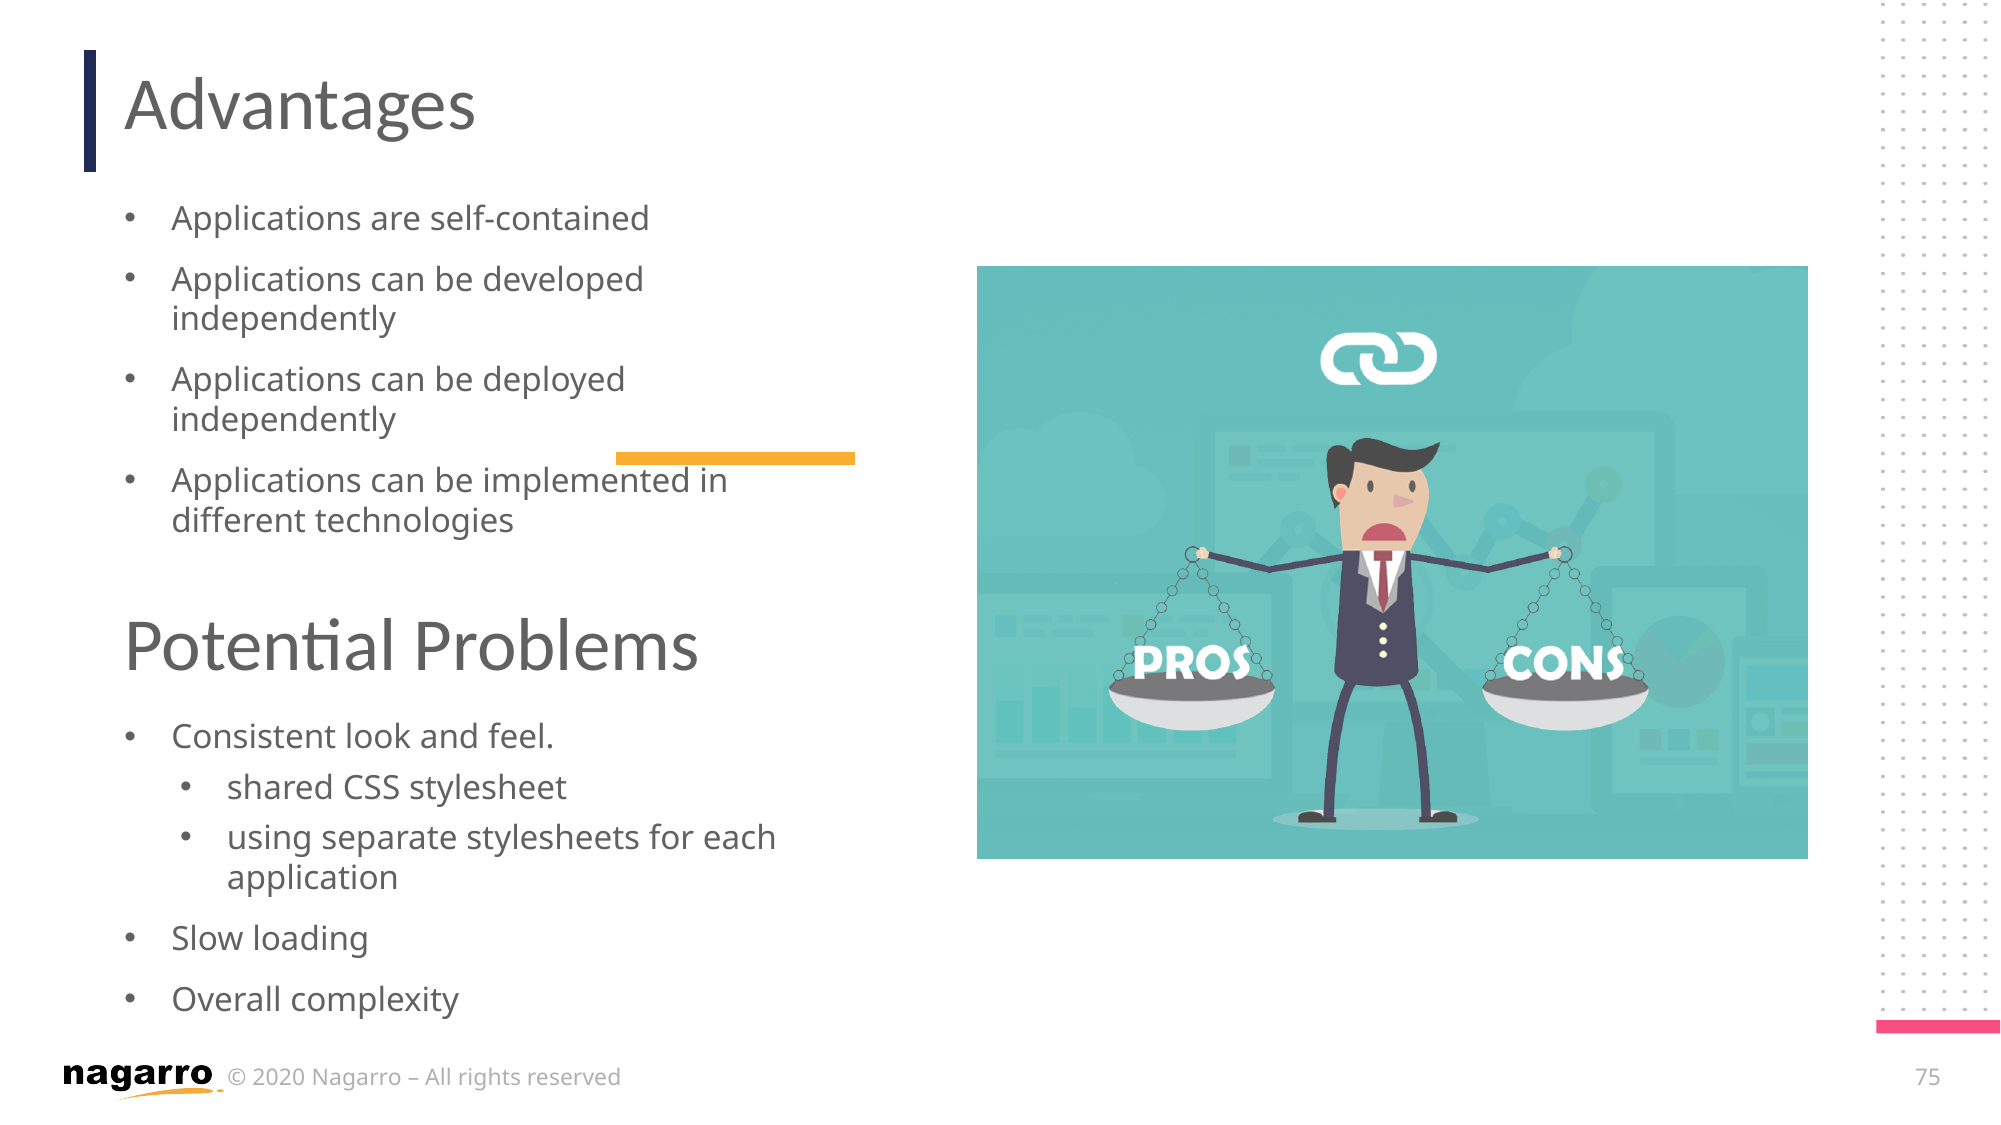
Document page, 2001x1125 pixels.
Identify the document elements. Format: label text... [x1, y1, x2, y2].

title Advantages [109, 57, 674, 149]
text_box Potential Problems [109, 597, 847, 694]
list Applications are self-contained Applications can be developed independently Applications can be deployed independently Applications can be implemented in different technologies [109, 189, 873, 479]
picture [1881, 0, 2000, 1020]
picture [977, 266, 1808, 859]
picture [64, 1065, 224, 1102]
text_box Consistent look and feel. shared CSS stylesheet using separate stylesheets for each application Slow loading Overall complexity [109, 708, 873, 998]
